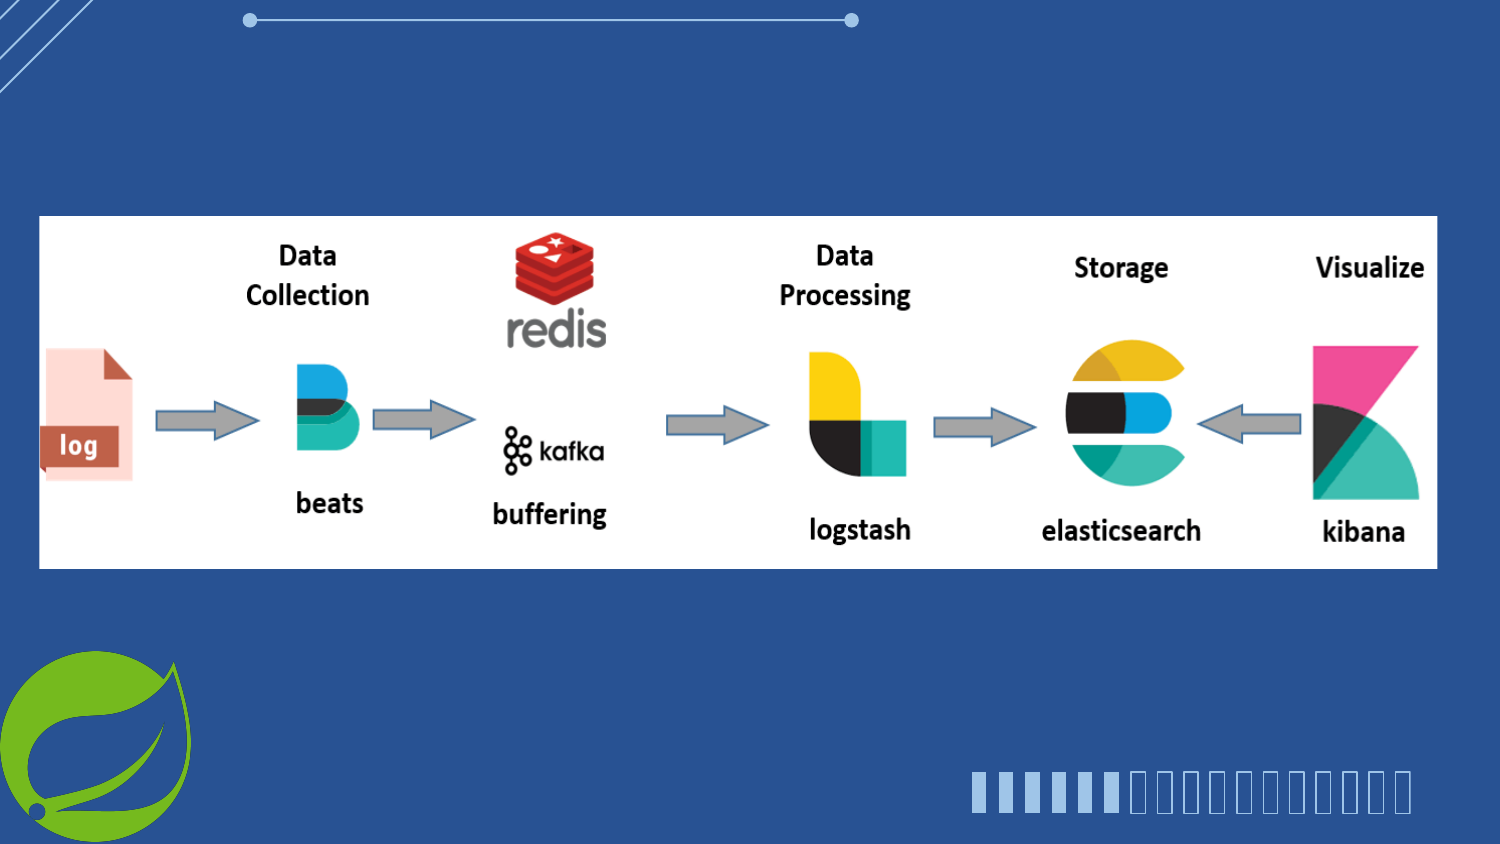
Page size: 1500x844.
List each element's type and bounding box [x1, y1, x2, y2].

picture [39, 216, 1438, 569]
picture [0, 651, 191, 843]
